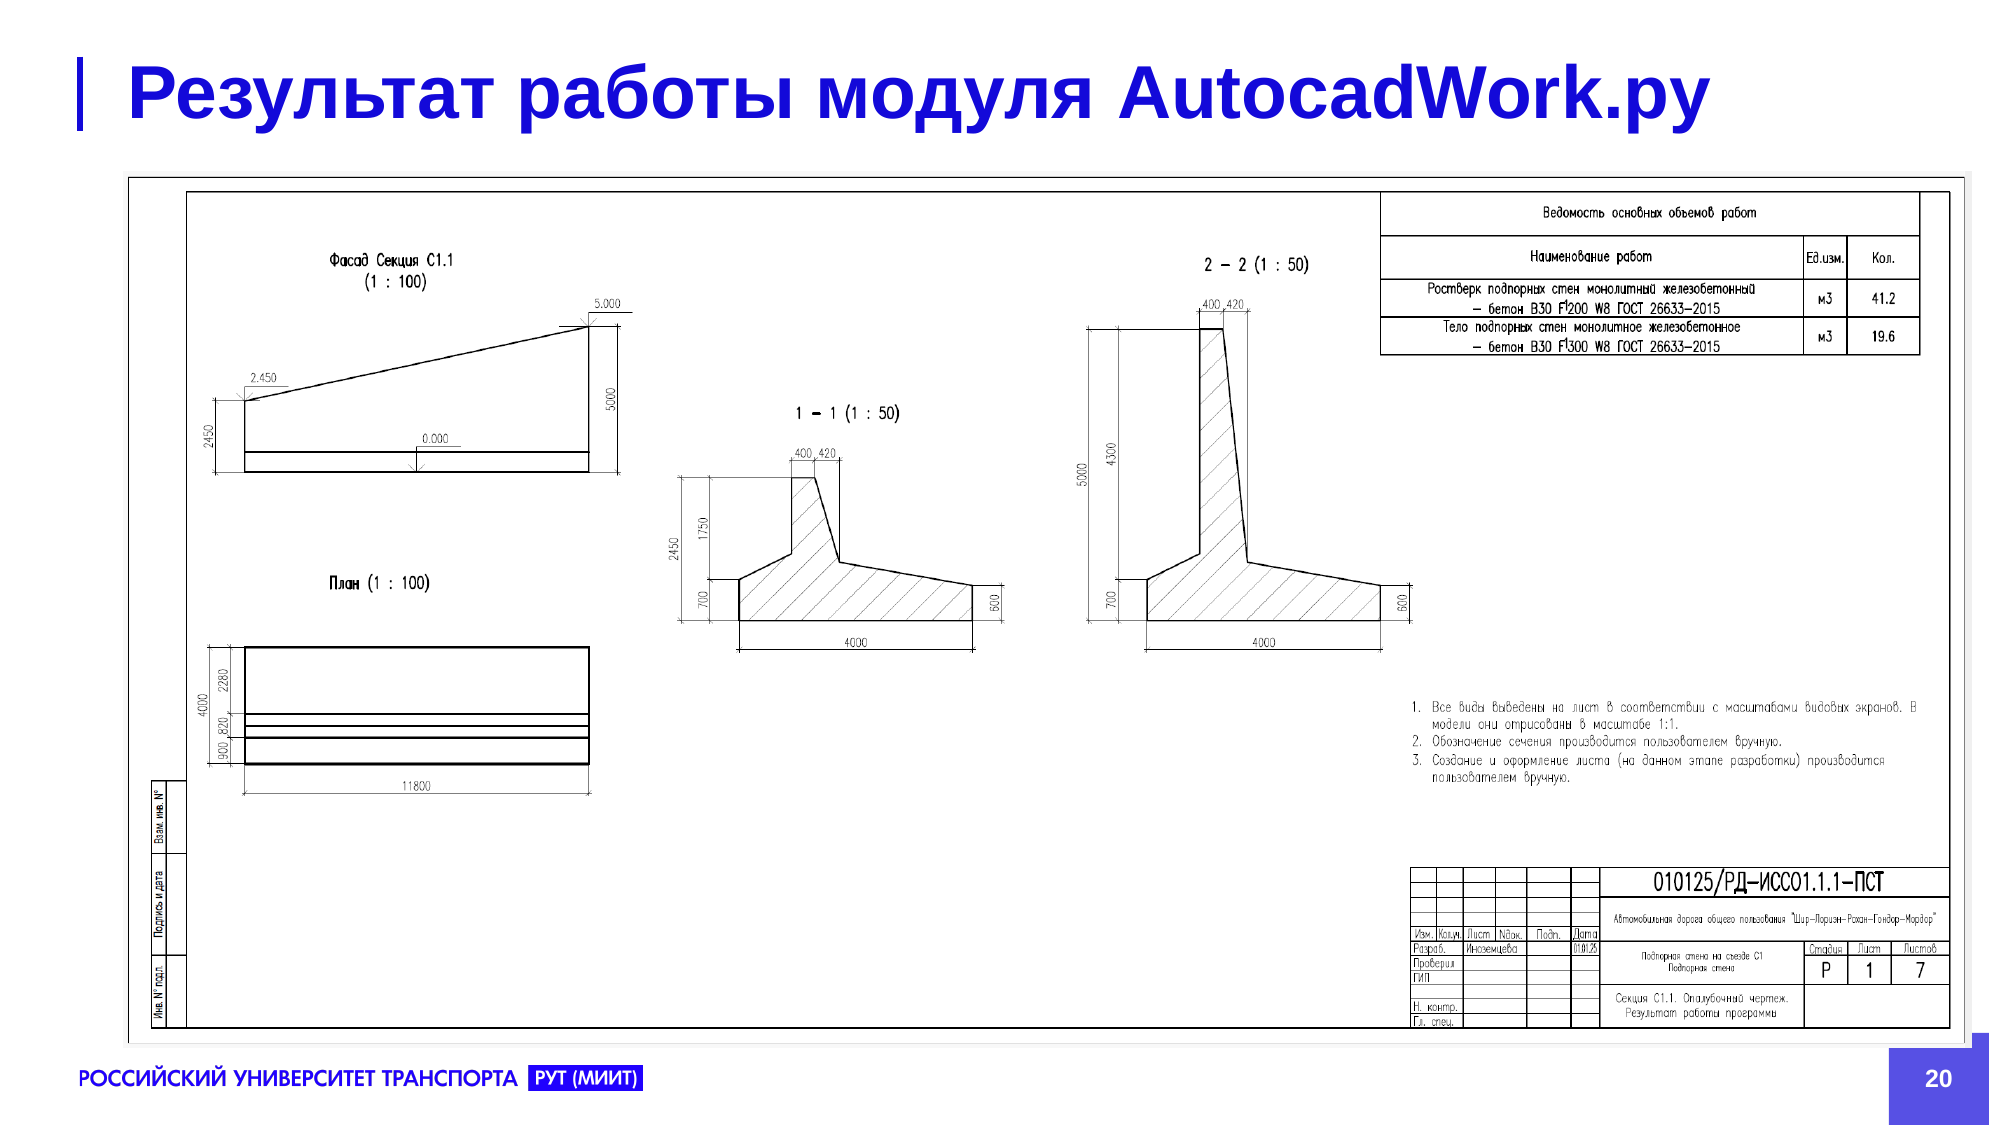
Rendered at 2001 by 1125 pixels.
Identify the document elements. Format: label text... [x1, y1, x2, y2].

slide_number 20 [1888, 1047, 1989, 1108]
picture [123, 171, 1972, 1048]
title Результат работы модуля AutocadWork.py [112, 52, 1783, 136]
